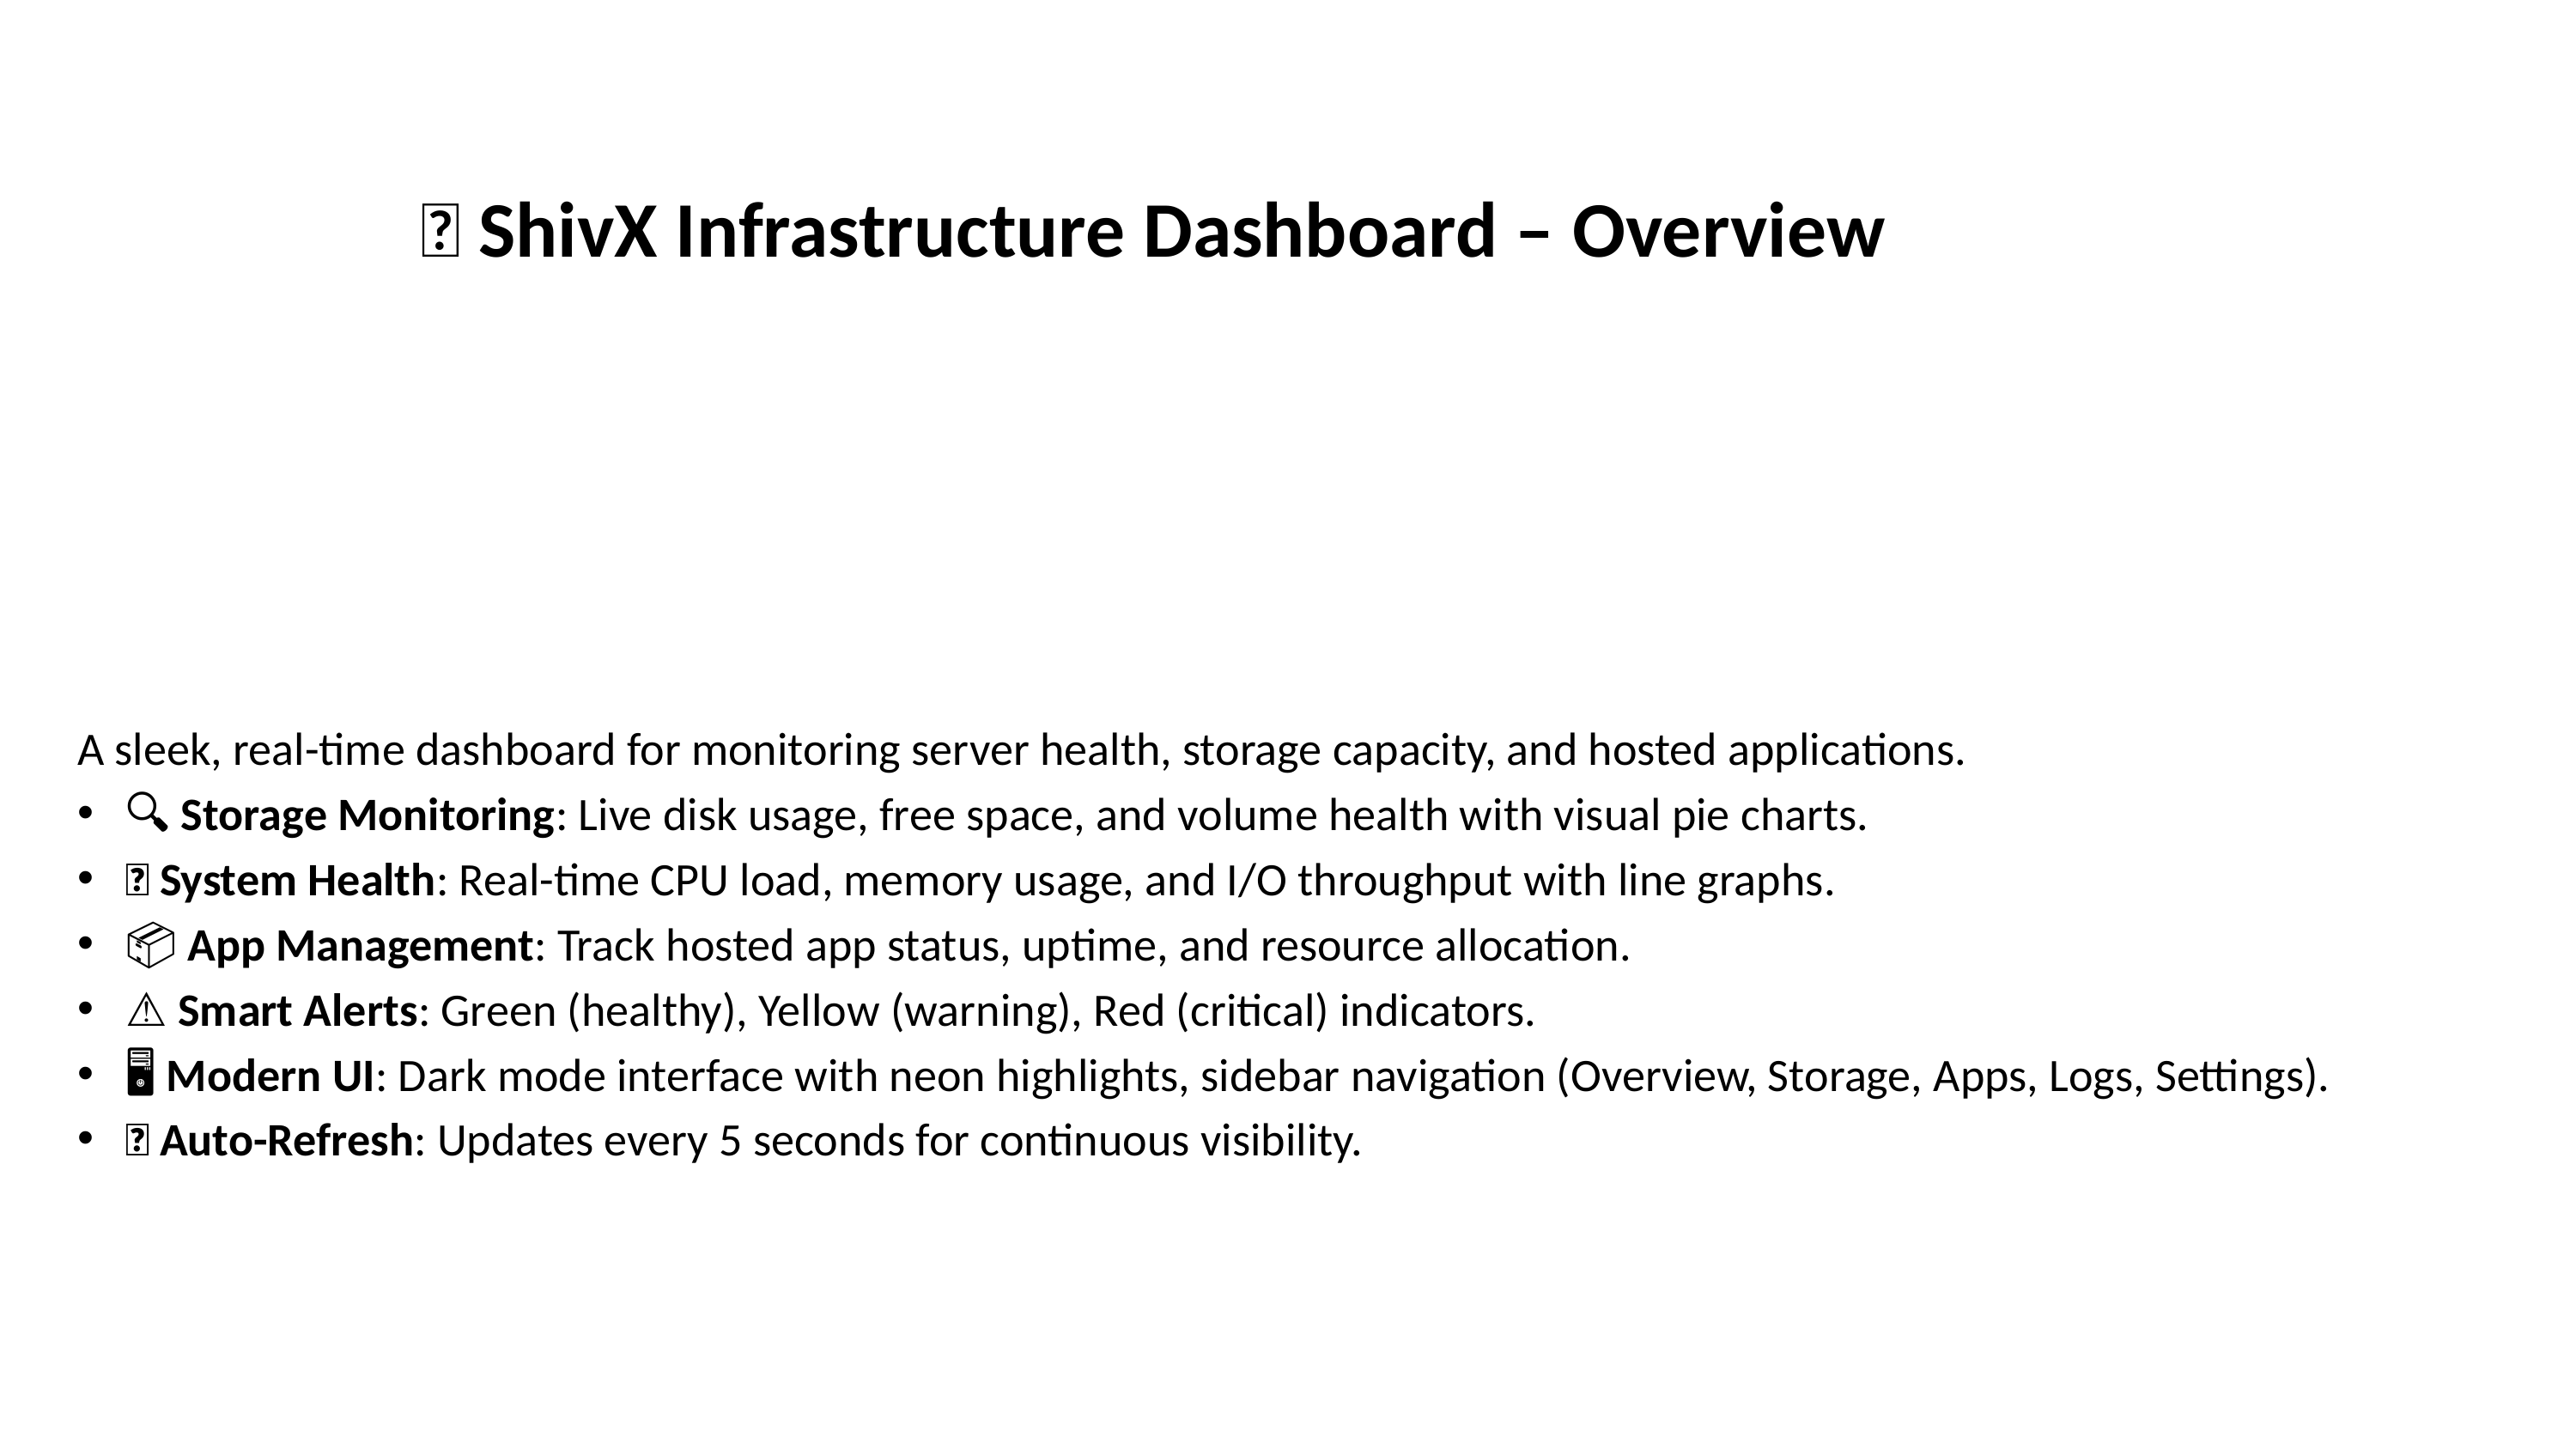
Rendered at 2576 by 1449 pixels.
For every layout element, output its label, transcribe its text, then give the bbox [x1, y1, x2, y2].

title 🔧 ShivX Infrastructure Dashboard – Overview [64, 101, 2244, 349]
list A sleek, real-time dashboard for monitoring server health, storage capacity, and hosted applications. 🔍 Storage Monitoring: Live disk usage, free space, and volume health with visual pie charts. 🧠 System Health: Real-time CPU load, memory usage, and I/O throughput with line graphs. 📦 App Management: Track hosted app status, uptime, and resource allocation. ⚠️ Smart Alerts: Green (healthy), Yellow (warning), Red (critical) indicators. 🖥️ Modern UI: Dark mode interface with neon highlights, sidebar navigation (Overview, Storage, Apps, Logs, Settings). 🔄 Auto-Refresh: Updates every 5 seconds for continuous visibility. [64, 423, 2544, 1337]
